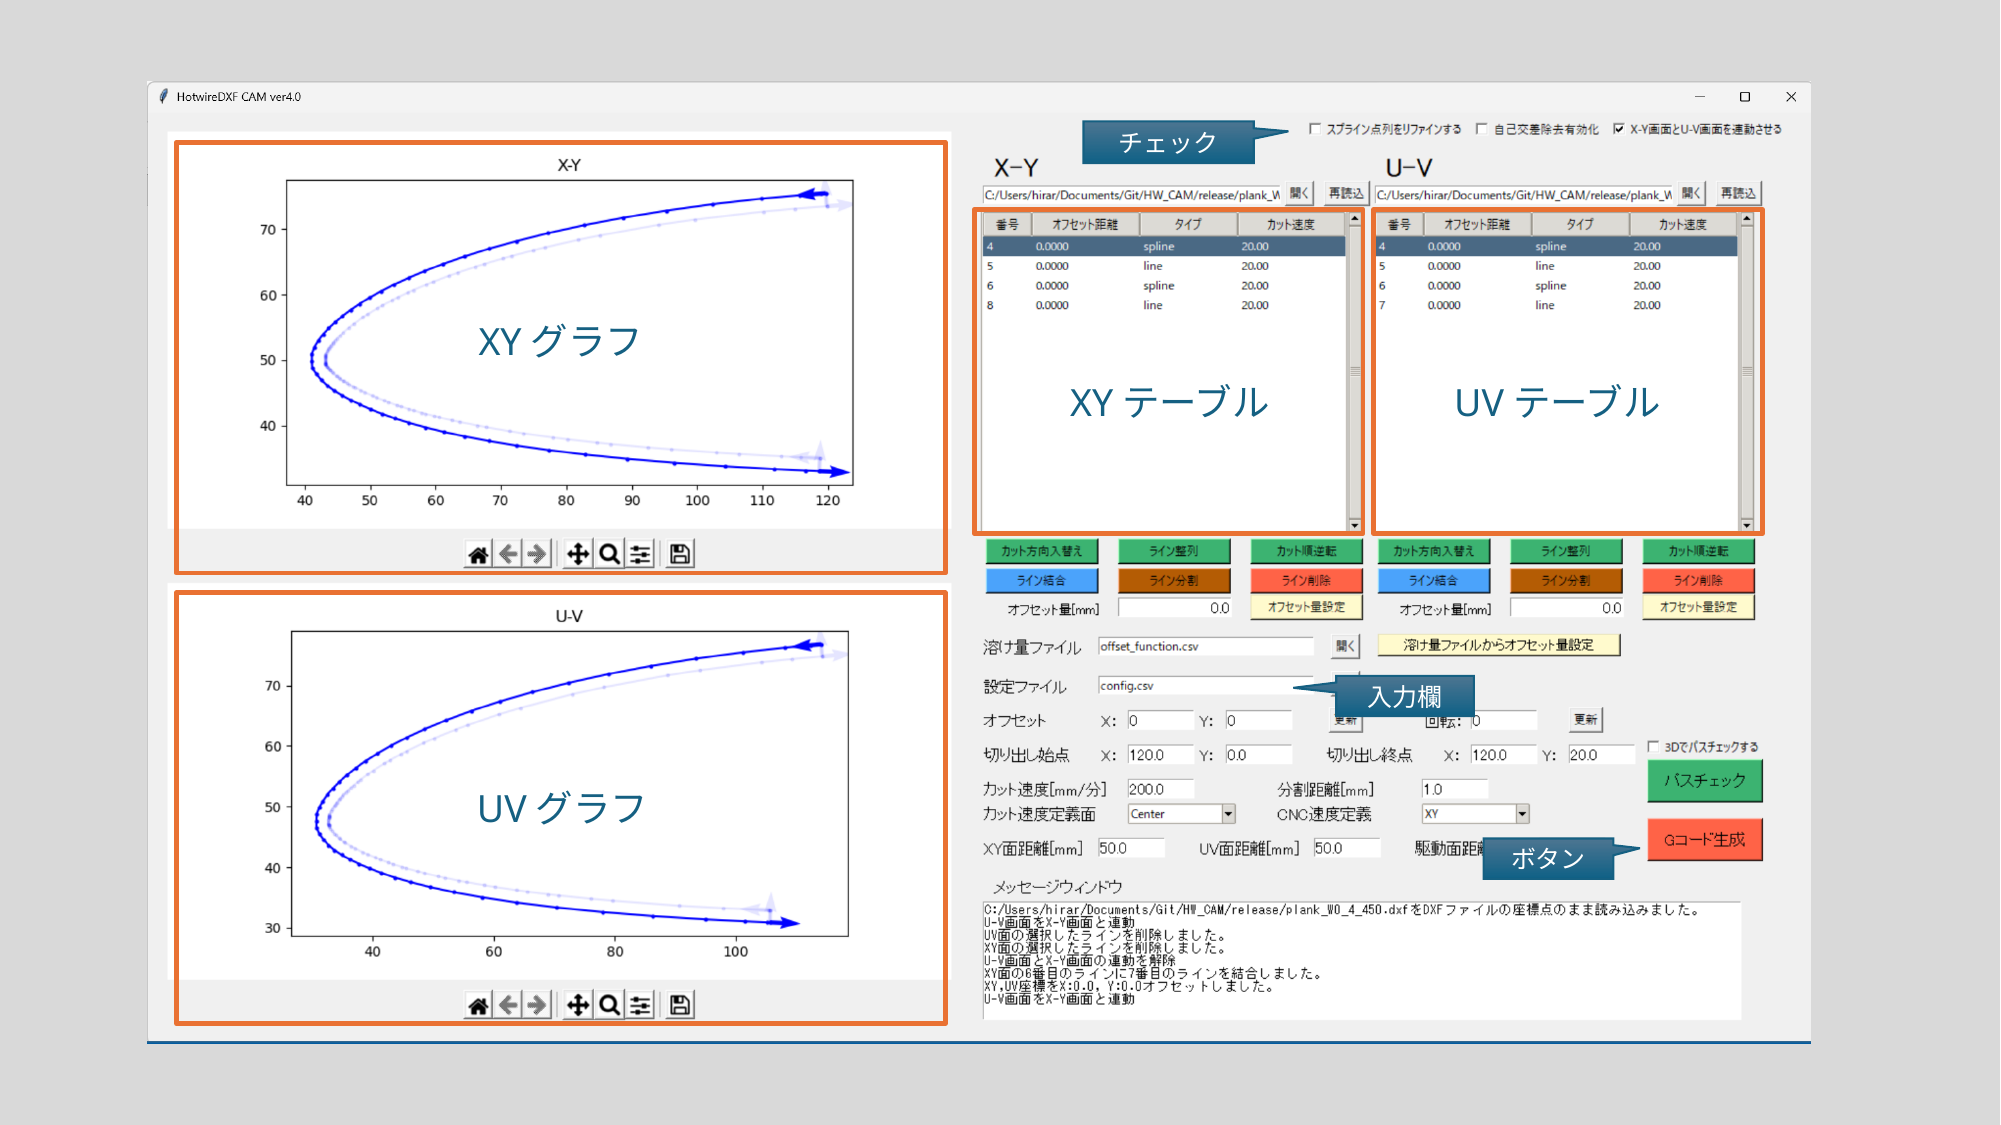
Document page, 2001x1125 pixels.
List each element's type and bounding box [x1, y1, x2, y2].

picture [146, 81, 1811, 1044]
